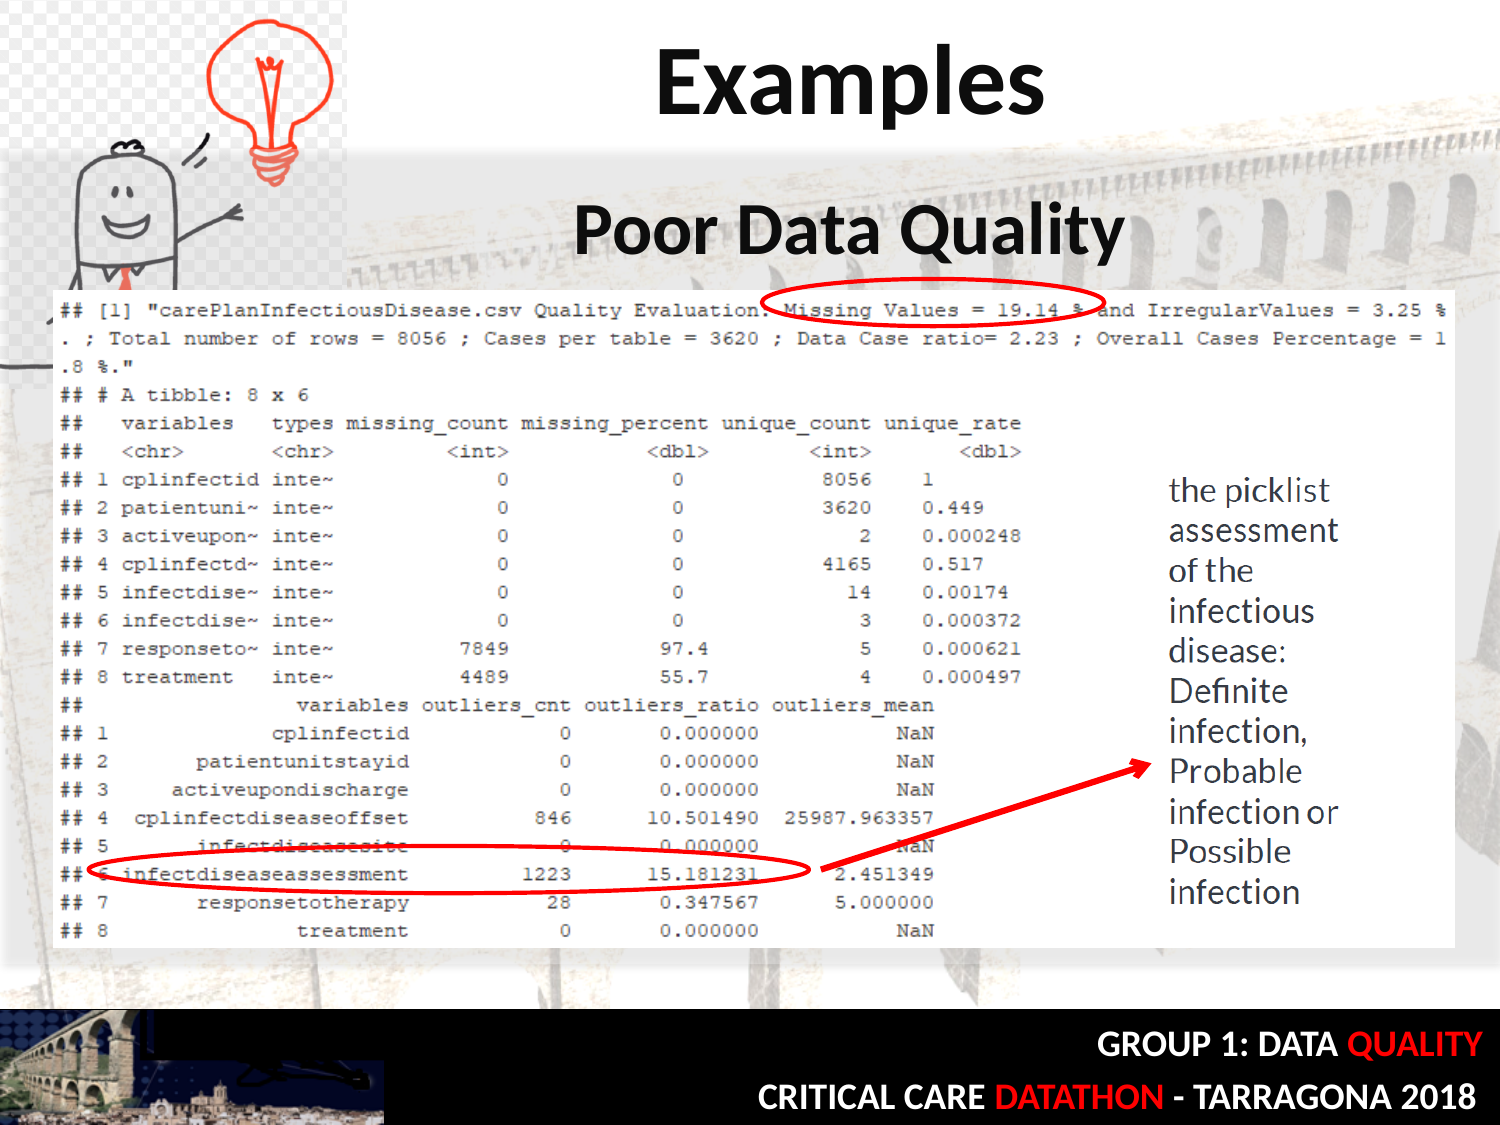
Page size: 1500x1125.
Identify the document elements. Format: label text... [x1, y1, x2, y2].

picture [0, 0, 1500, 1125]
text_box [820, 762, 1152, 870]
text_box GROUP 1: DATA QUALITY [1082, 1019, 1498, 1072]
text_box CRITICAL CARE DATATHON - TARRAGONA 2018 [738, 1064, 1500, 1125]
text_box [389, 1020, 1082, 1125]
